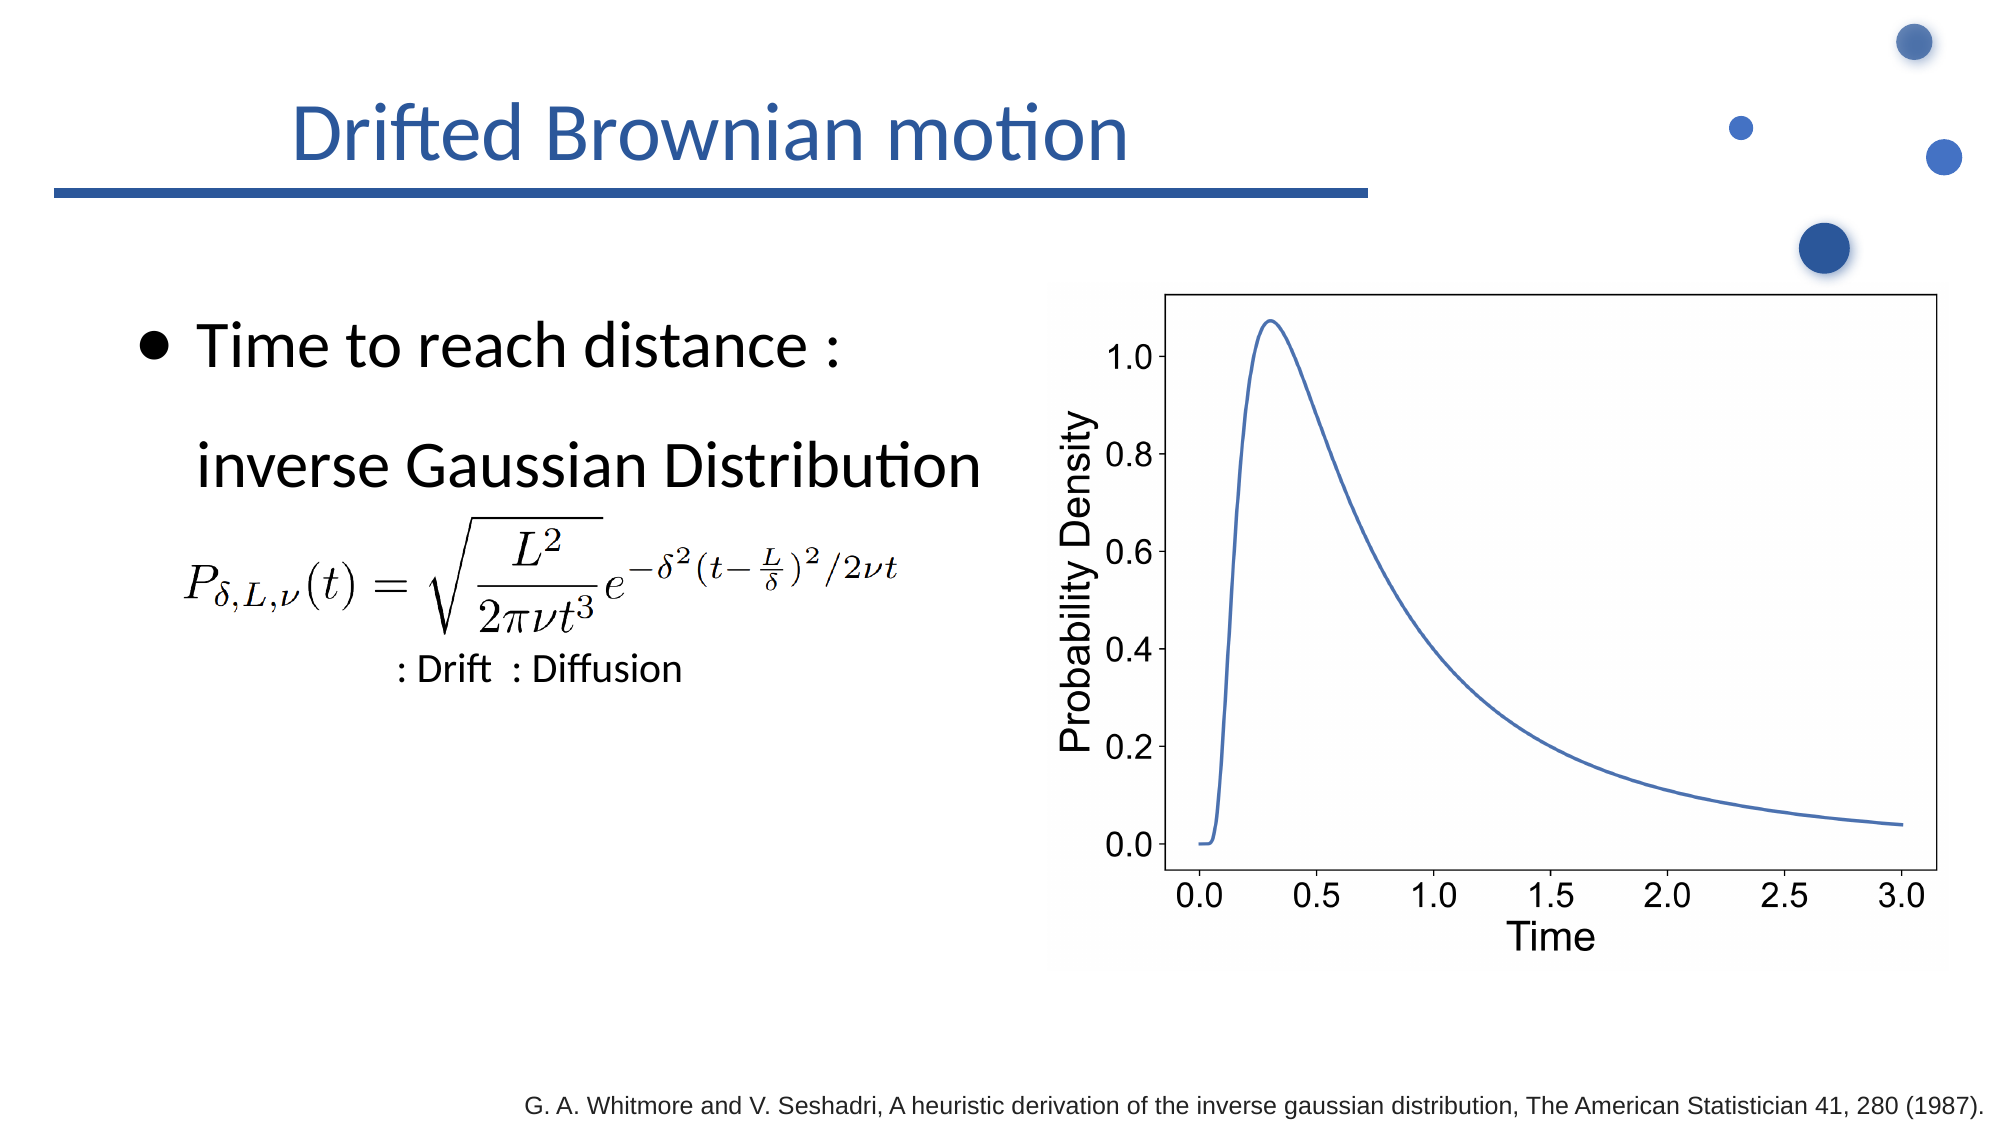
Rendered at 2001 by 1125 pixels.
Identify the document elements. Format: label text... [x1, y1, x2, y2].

picture [1047, 282, 1949, 971]
text_box Drifted Brownian motion [53, 69, 1369, 185]
text_box [1797, 221, 1851, 275]
text_box [1727, 114, 1755, 142]
text_box [1895, 22, 1934, 62]
text_box G. A. Whitmore and V. Seshadri, A heuristic derivation of the inverse gaussian distribution, The American Statistician 41, 280 (1987). [509, 1082, 2000, 1125]
text_box [1924, 138, 1964, 177]
picture [179, 511, 901, 639]
